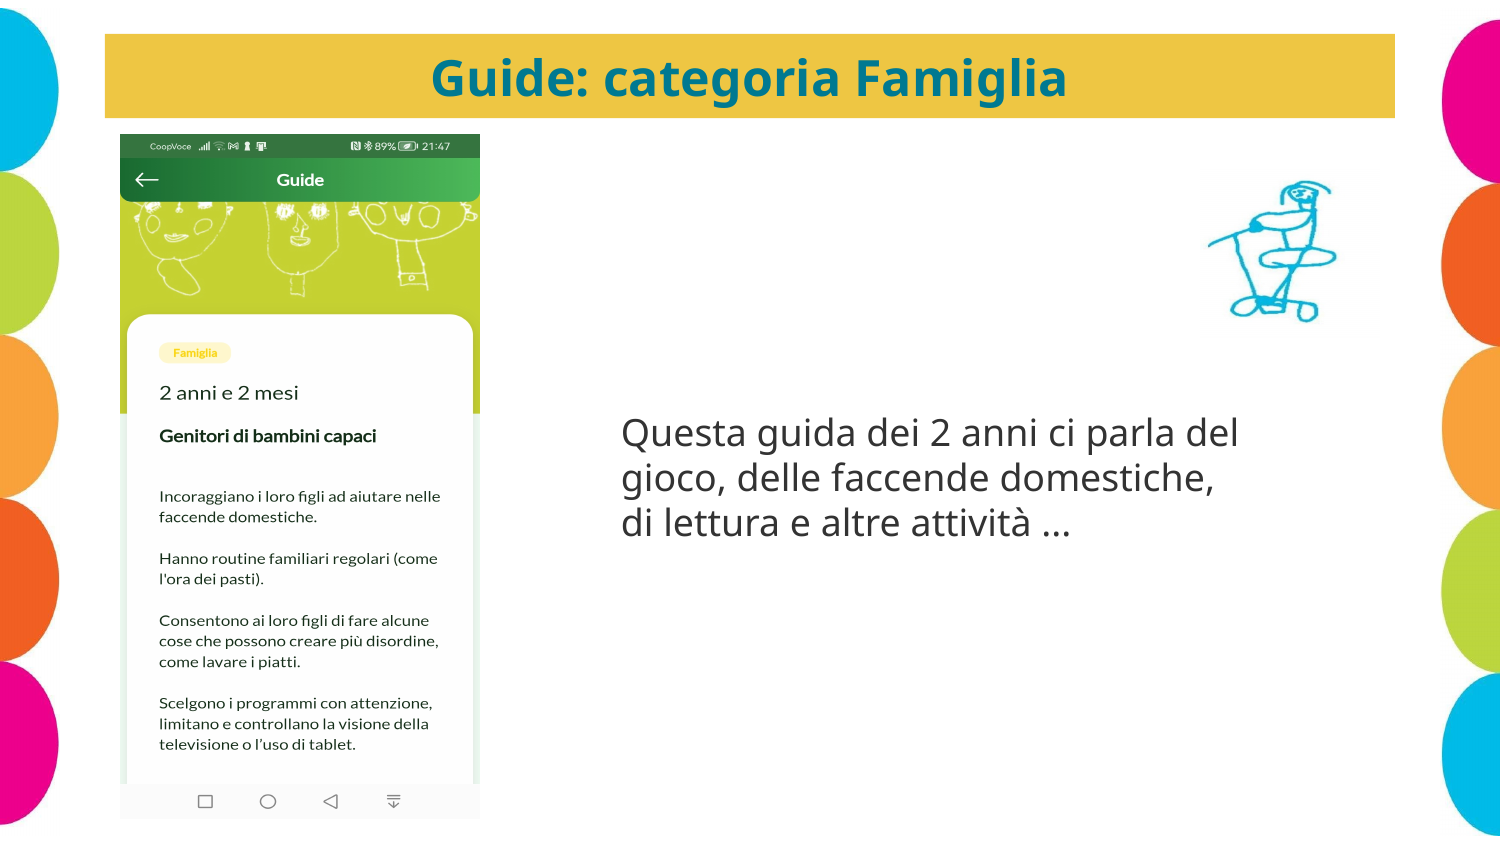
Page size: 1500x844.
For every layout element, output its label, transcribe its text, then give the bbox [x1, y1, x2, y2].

picture [1439, 8, 1500, 836]
picture [1199, 168, 1380, 338]
text_box Guide: categoria Famiglia [119, 42, 1380, 110]
picture [0, 8, 60, 836]
text_box [104, 33, 1395, 119]
text_box Questa guida dei 2 anni ci parla del gioco, delle faccende domestiche, di lettura e altre attività ... [599, 135, 1275, 819]
picture [119, 134, 480, 819]
